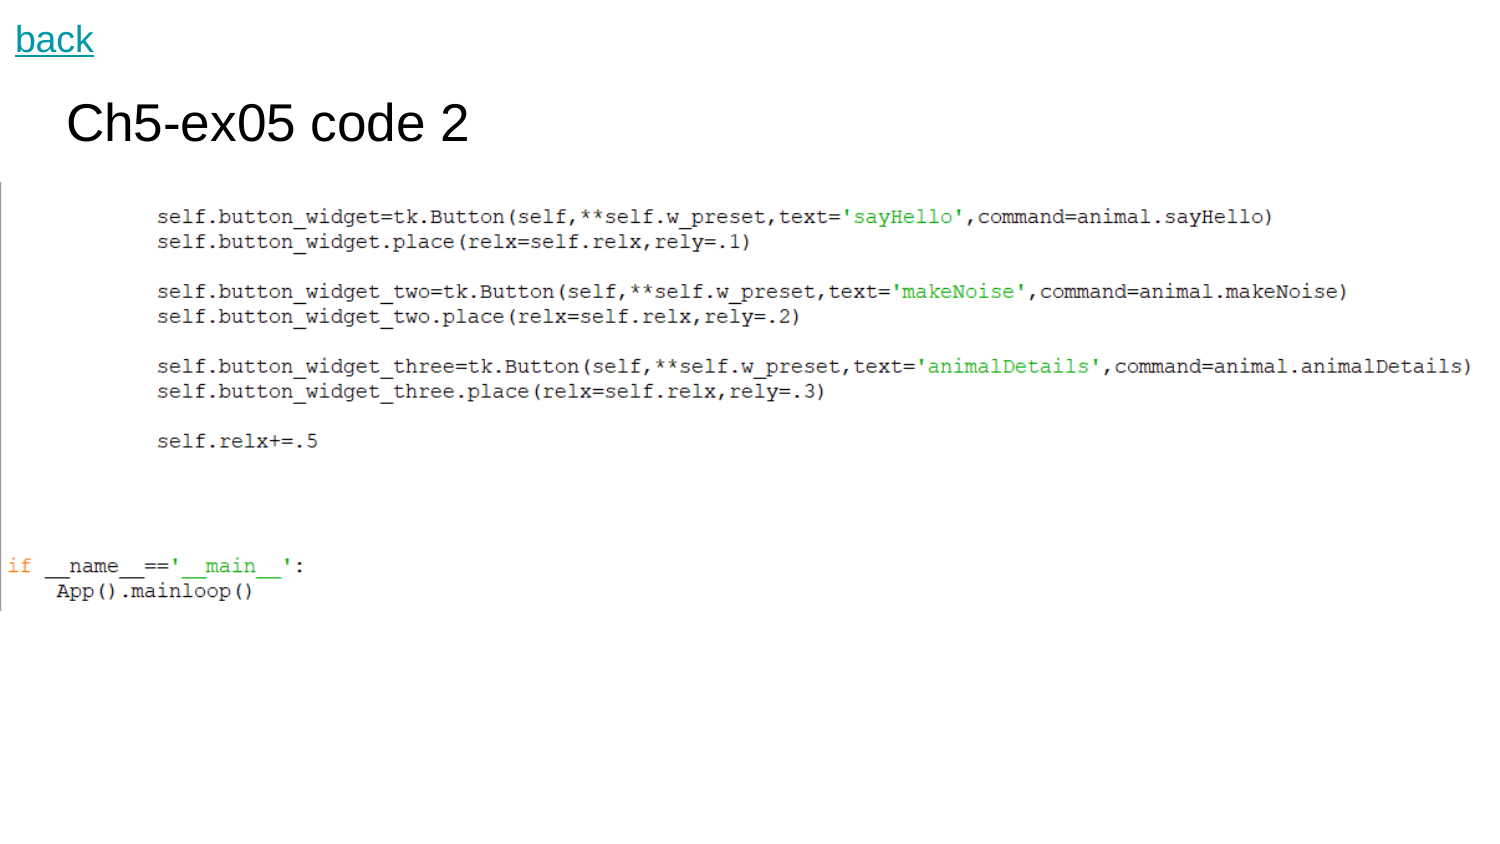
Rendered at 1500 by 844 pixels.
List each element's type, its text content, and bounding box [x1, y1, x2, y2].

picture [0, 182, 1500, 612]
text_box back [0, 0, 493, 75]
title Ch5-ex05 code 2 [51, 72, 1449, 167]
